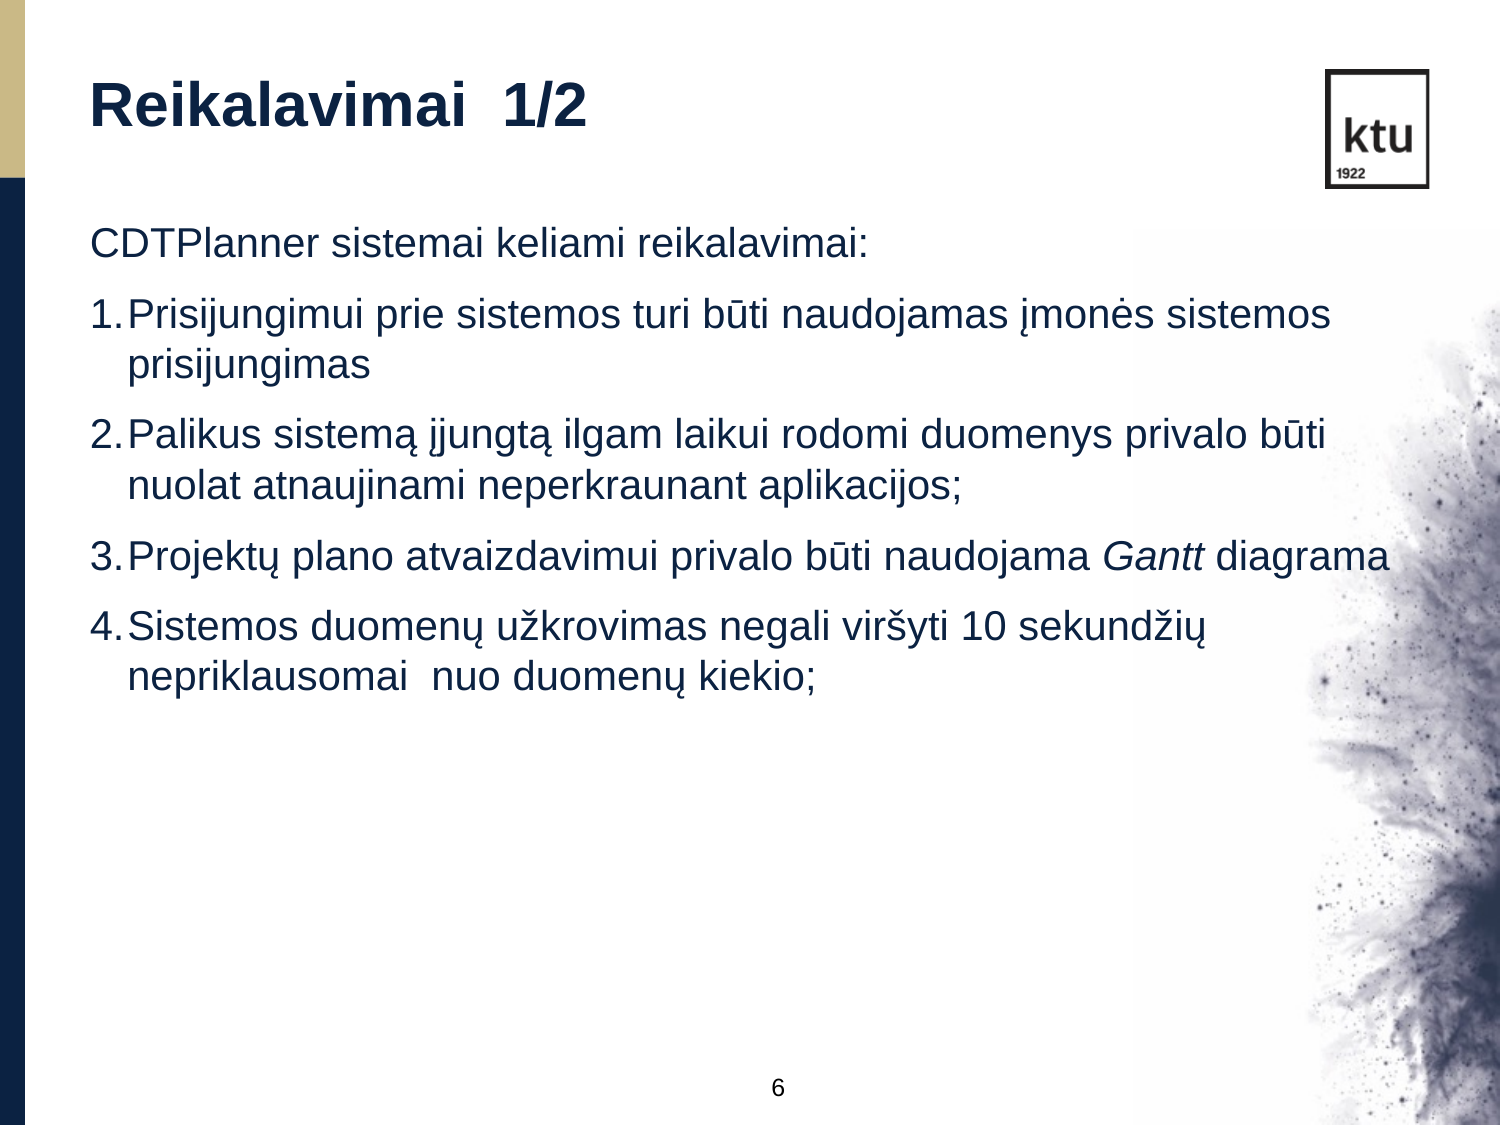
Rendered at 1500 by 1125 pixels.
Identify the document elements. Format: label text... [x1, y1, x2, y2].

list Reikalavimai 1/2 [75, 69, 654, 171]
list CDTPlanner sistemai keliami reikalavimai: Prisijungimui prie sistemos turi būti naudojamas įmonės sistemos prisijungimas Palikus sistemą įjungtą ilgam laikui rodomi duomenys privalo būti nuolat atnaujinami neperkraunant aplikacijos; Projektų plano atvaizdavimui privalo būti naudojama Gantt diagrama Sistemos duomenų užkrovimas negali viršyti 10 sekundžių nepriklausomai nuo duomenų kiekio; [75, 208, 1426, 986]
picture [1133, 229, 1500, 1125]
